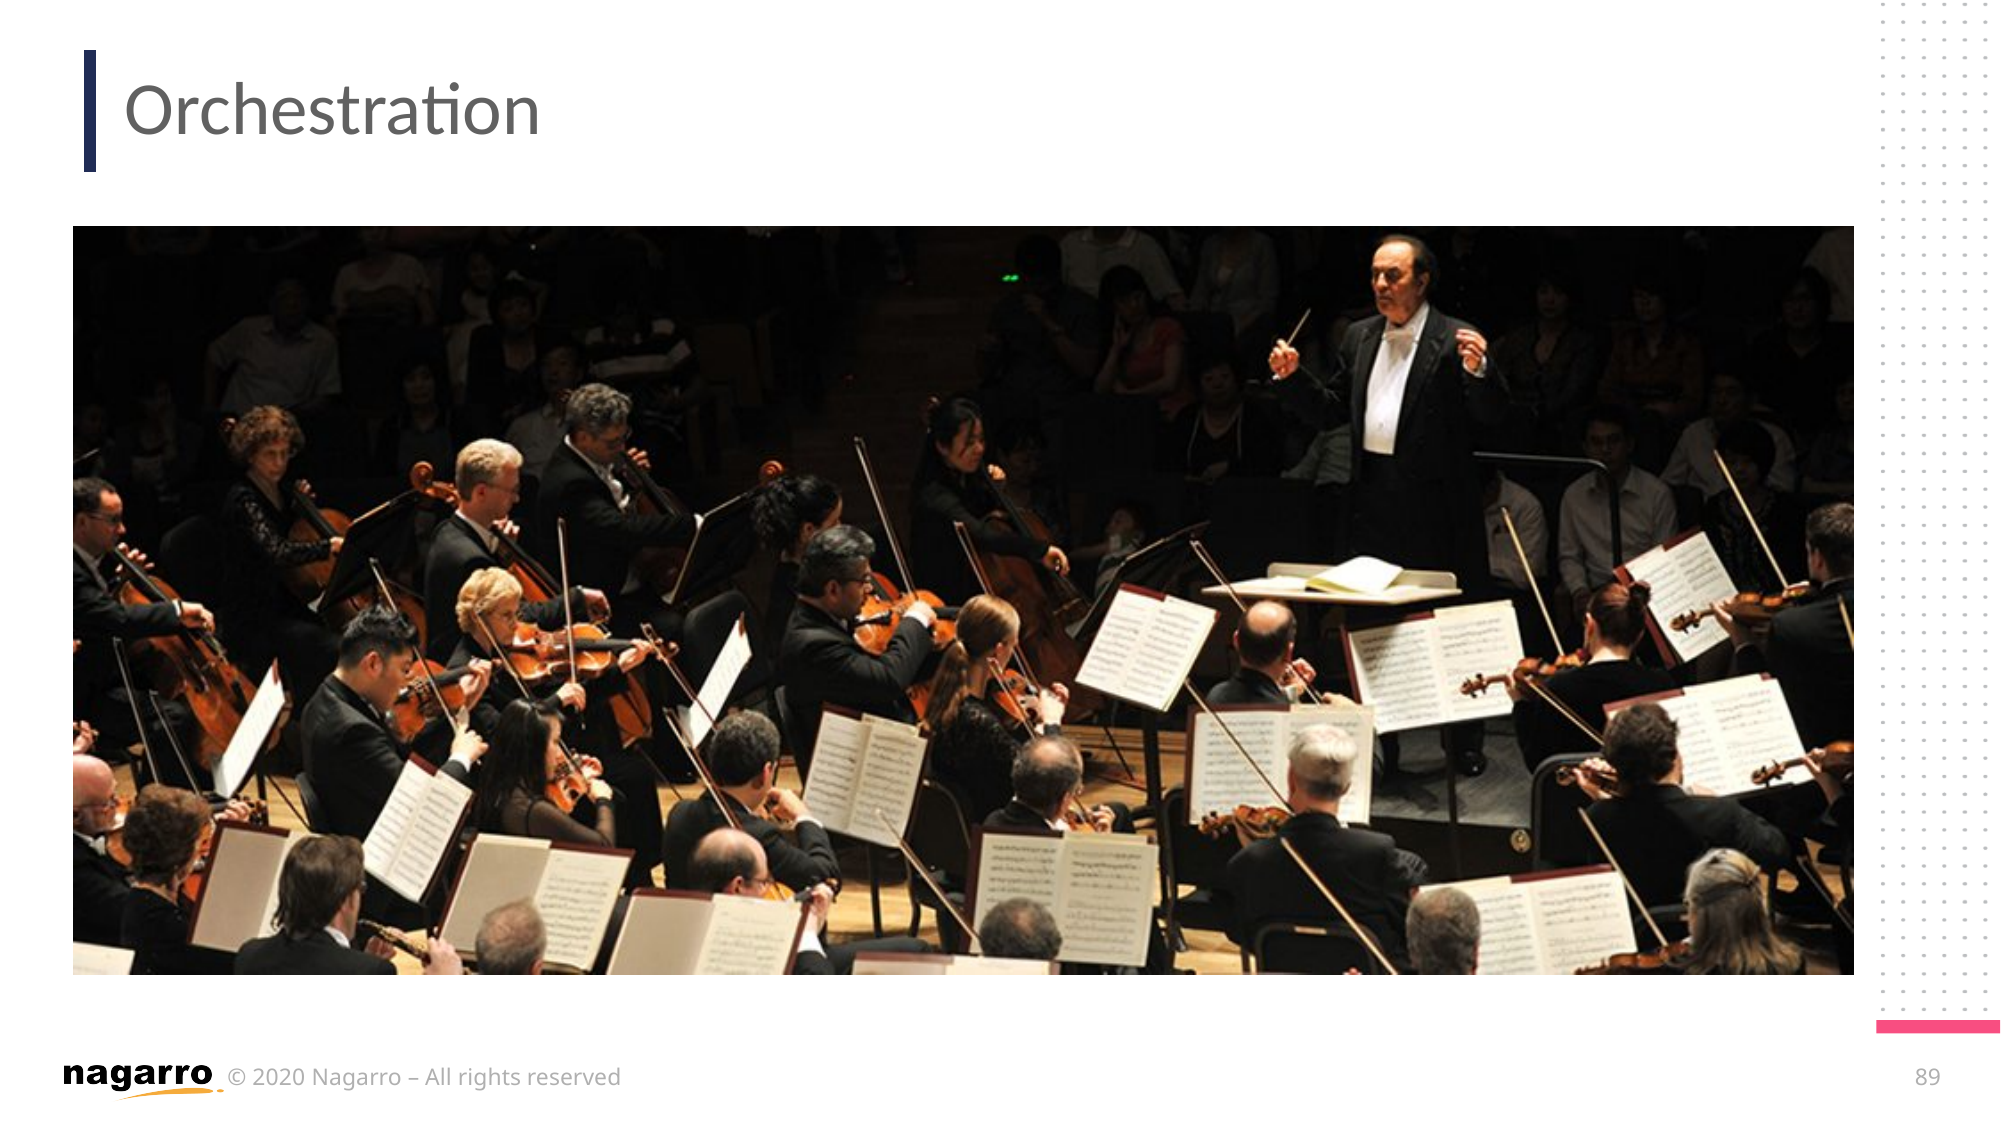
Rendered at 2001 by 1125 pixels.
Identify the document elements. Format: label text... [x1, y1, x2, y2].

picture [1881, 0, 2000, 1020]
picture [64, 1065, 224, 1102]
title Orchestration [109, 62, 1814, 160]
picture [73, 226, 1854, 975]
